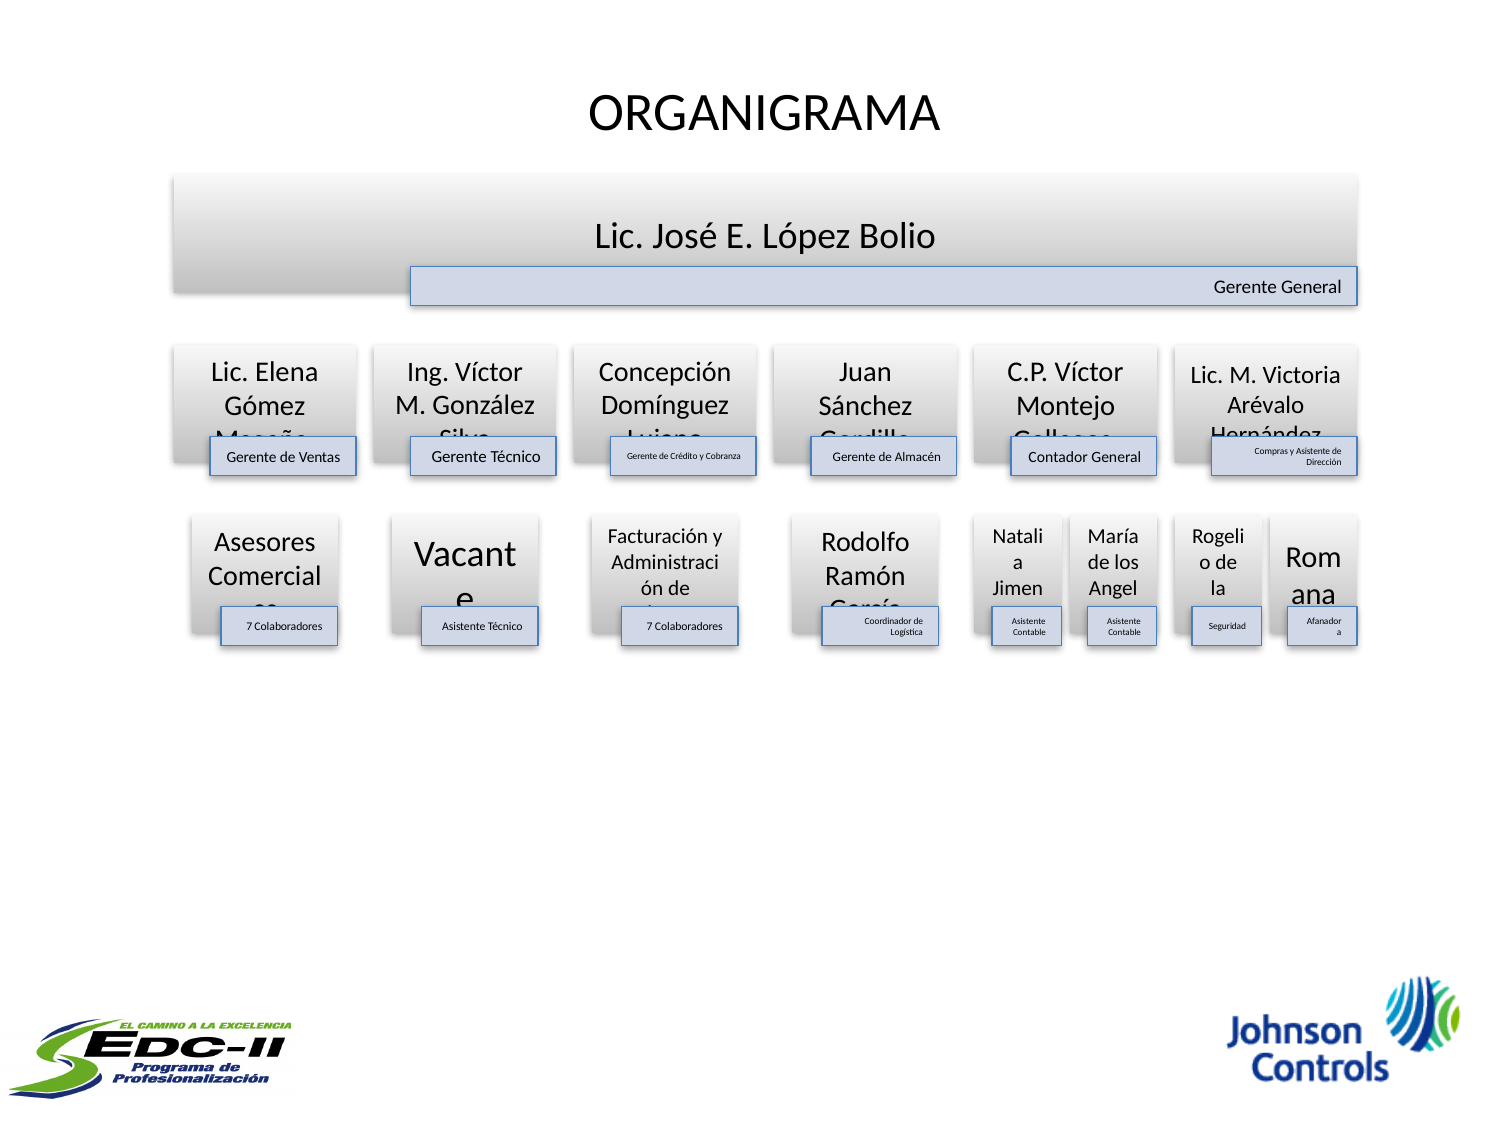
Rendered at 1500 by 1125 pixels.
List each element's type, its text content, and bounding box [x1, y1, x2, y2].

picture [0, 1012, 301, 1101]
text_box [25, 174, 1500, 986]
text_box ORGANIGRAMA [86, 68, 1445, 173]
picture [1224, 986, 1463, 1088]
